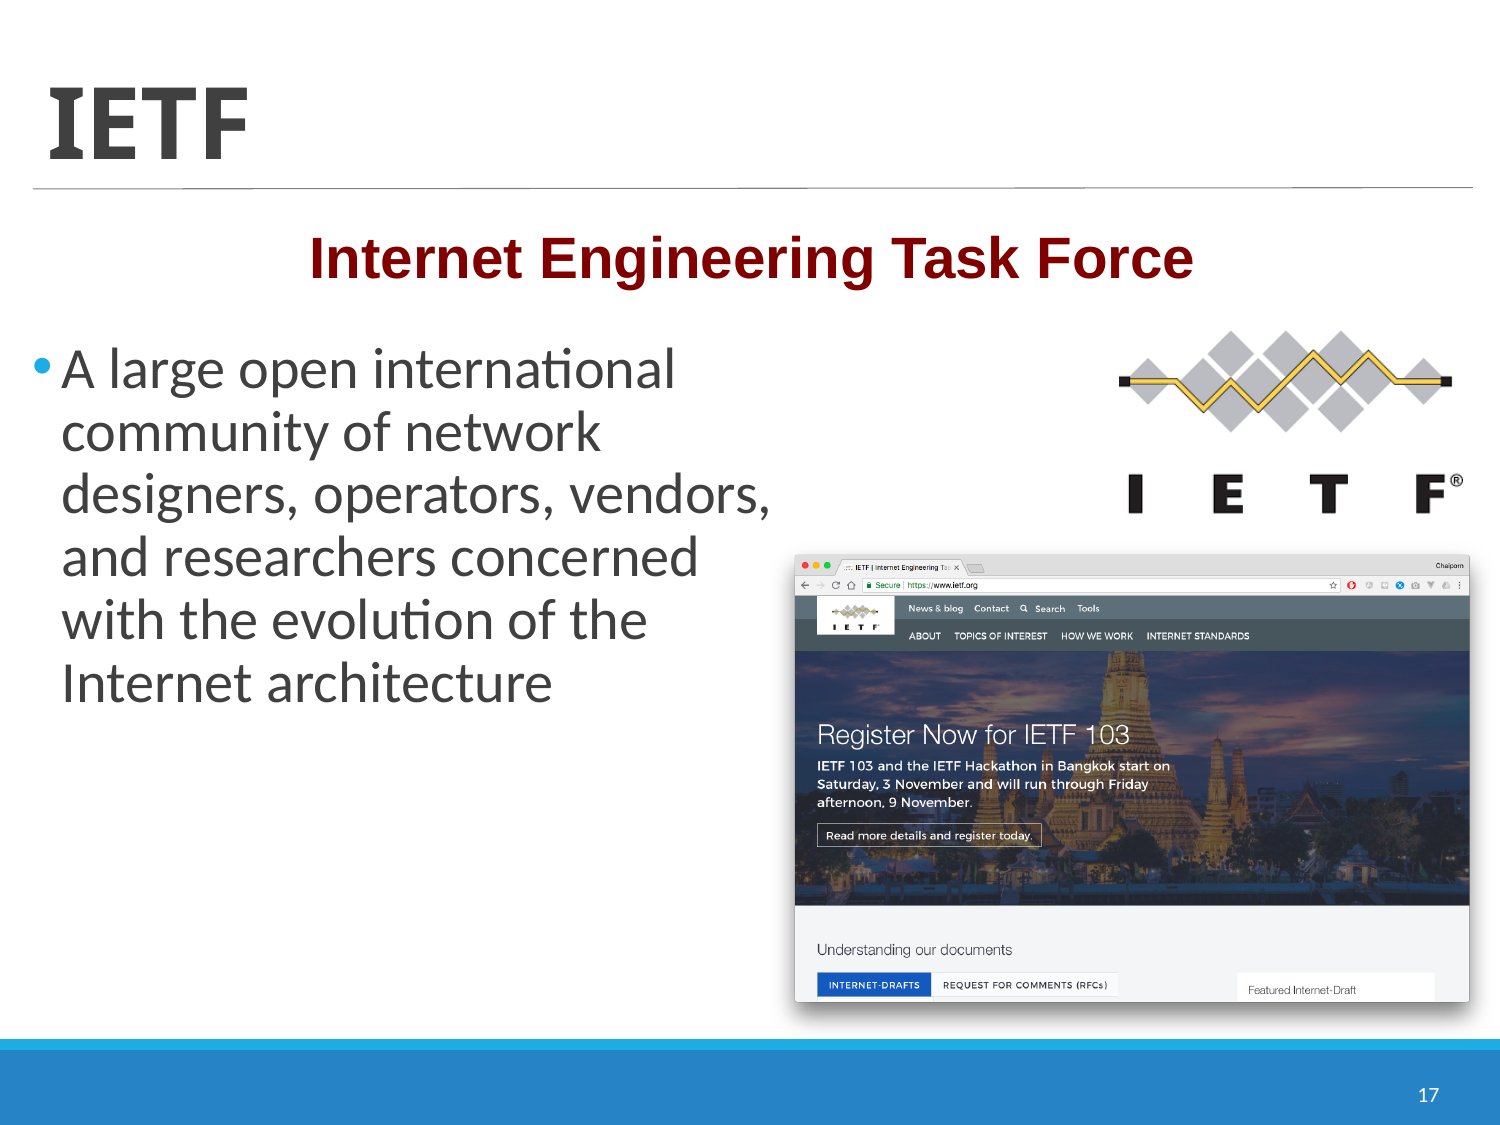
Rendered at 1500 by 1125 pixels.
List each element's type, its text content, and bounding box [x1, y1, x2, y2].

picture [1118, 329, 1464, 514]
text_box Internet Engineering Task Force [91, 212, 1414, 358]
picture [764, 536, 1500, 1047]
title IETF [32, 37, 1473, 188]
list A large open international community of network designers, operators, vendors, and researchers concerned with the evolution of the Internet architecture [32, 330, 813, 963]
